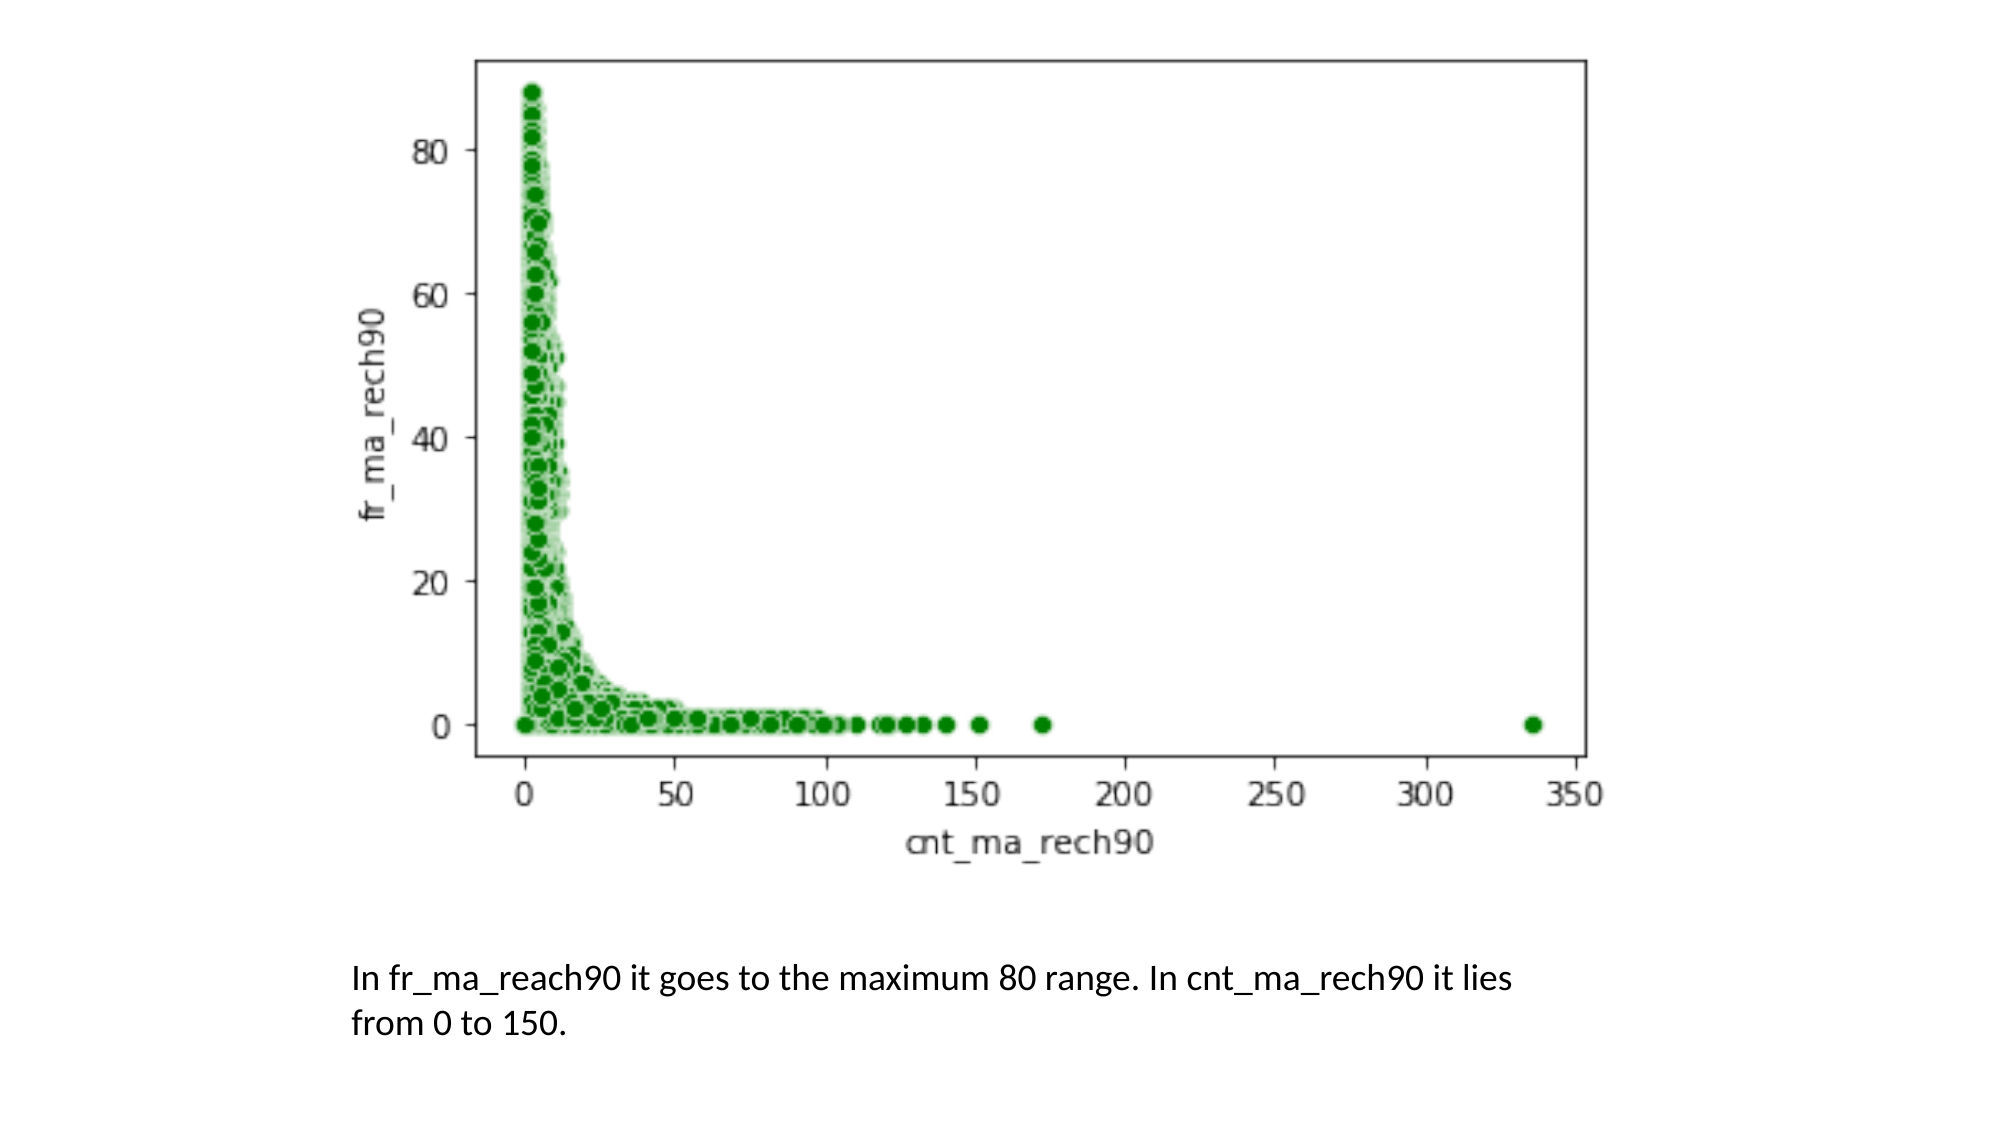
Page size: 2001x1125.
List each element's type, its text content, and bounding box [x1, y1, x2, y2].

text_box In fr_ma_reach90 it goes to the maximum 80 range. In cnt_ma_rech90 it lies from 0 to 150. [336, 945, 1585, 1051]
picture [336, 41, 1629, 881]
